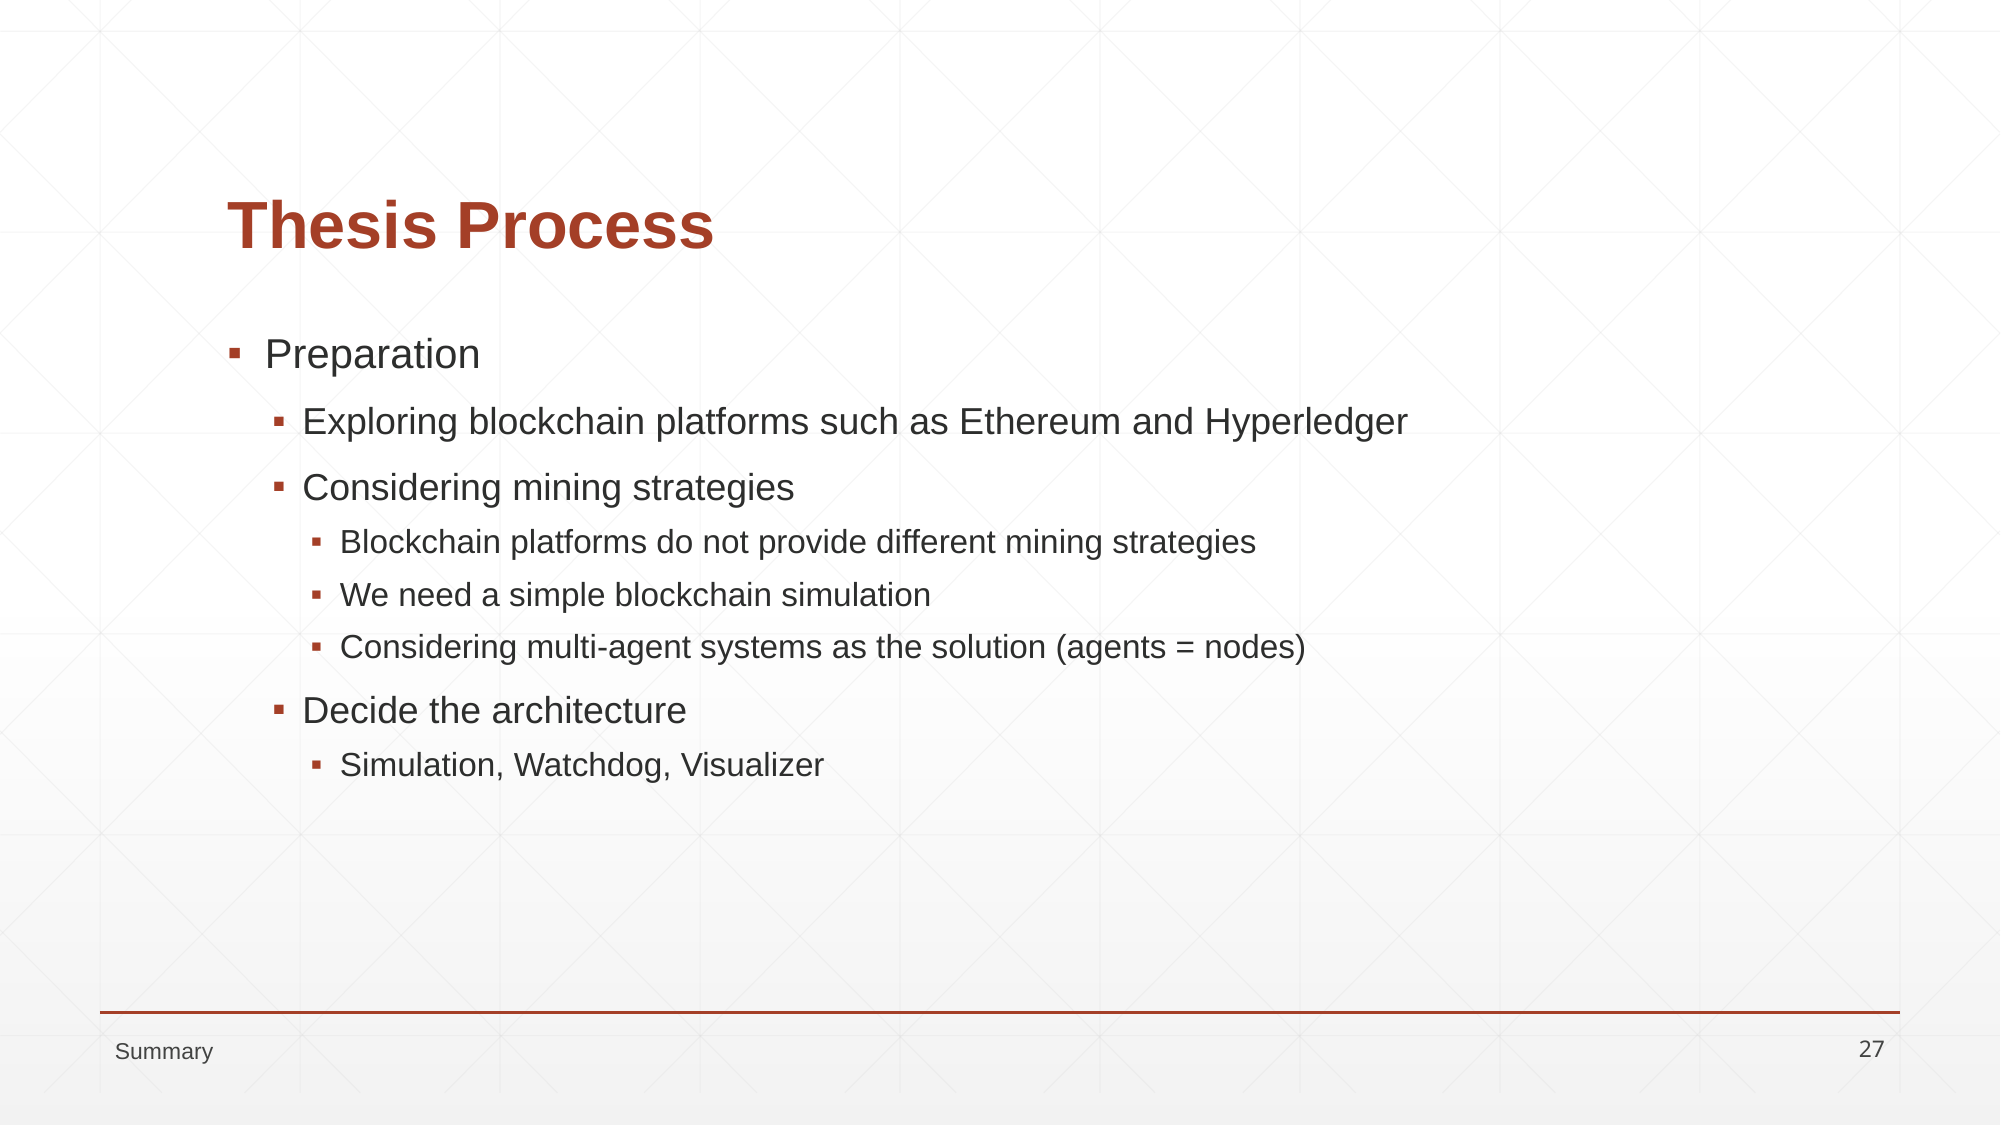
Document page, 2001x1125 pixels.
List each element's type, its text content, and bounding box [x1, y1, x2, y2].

list Preparation Exploring blockchain platforms such as Ethereum and Hyperledger Considering mining strategies Blockchain platforms do not provide different mining strategies We need a simple blockchain simulation Considering multi-agent systems as the solution (agents = nodes) Decide the architecture Simulation, Watchdog, Visualizer [212, 324, 1788, 950]
slide_number 27 [1749, 1031, 1901, 1069]
footer Summary [99, 1031, 1106, 1069]
title Thesis Process [212, 82, 1788, 271]
